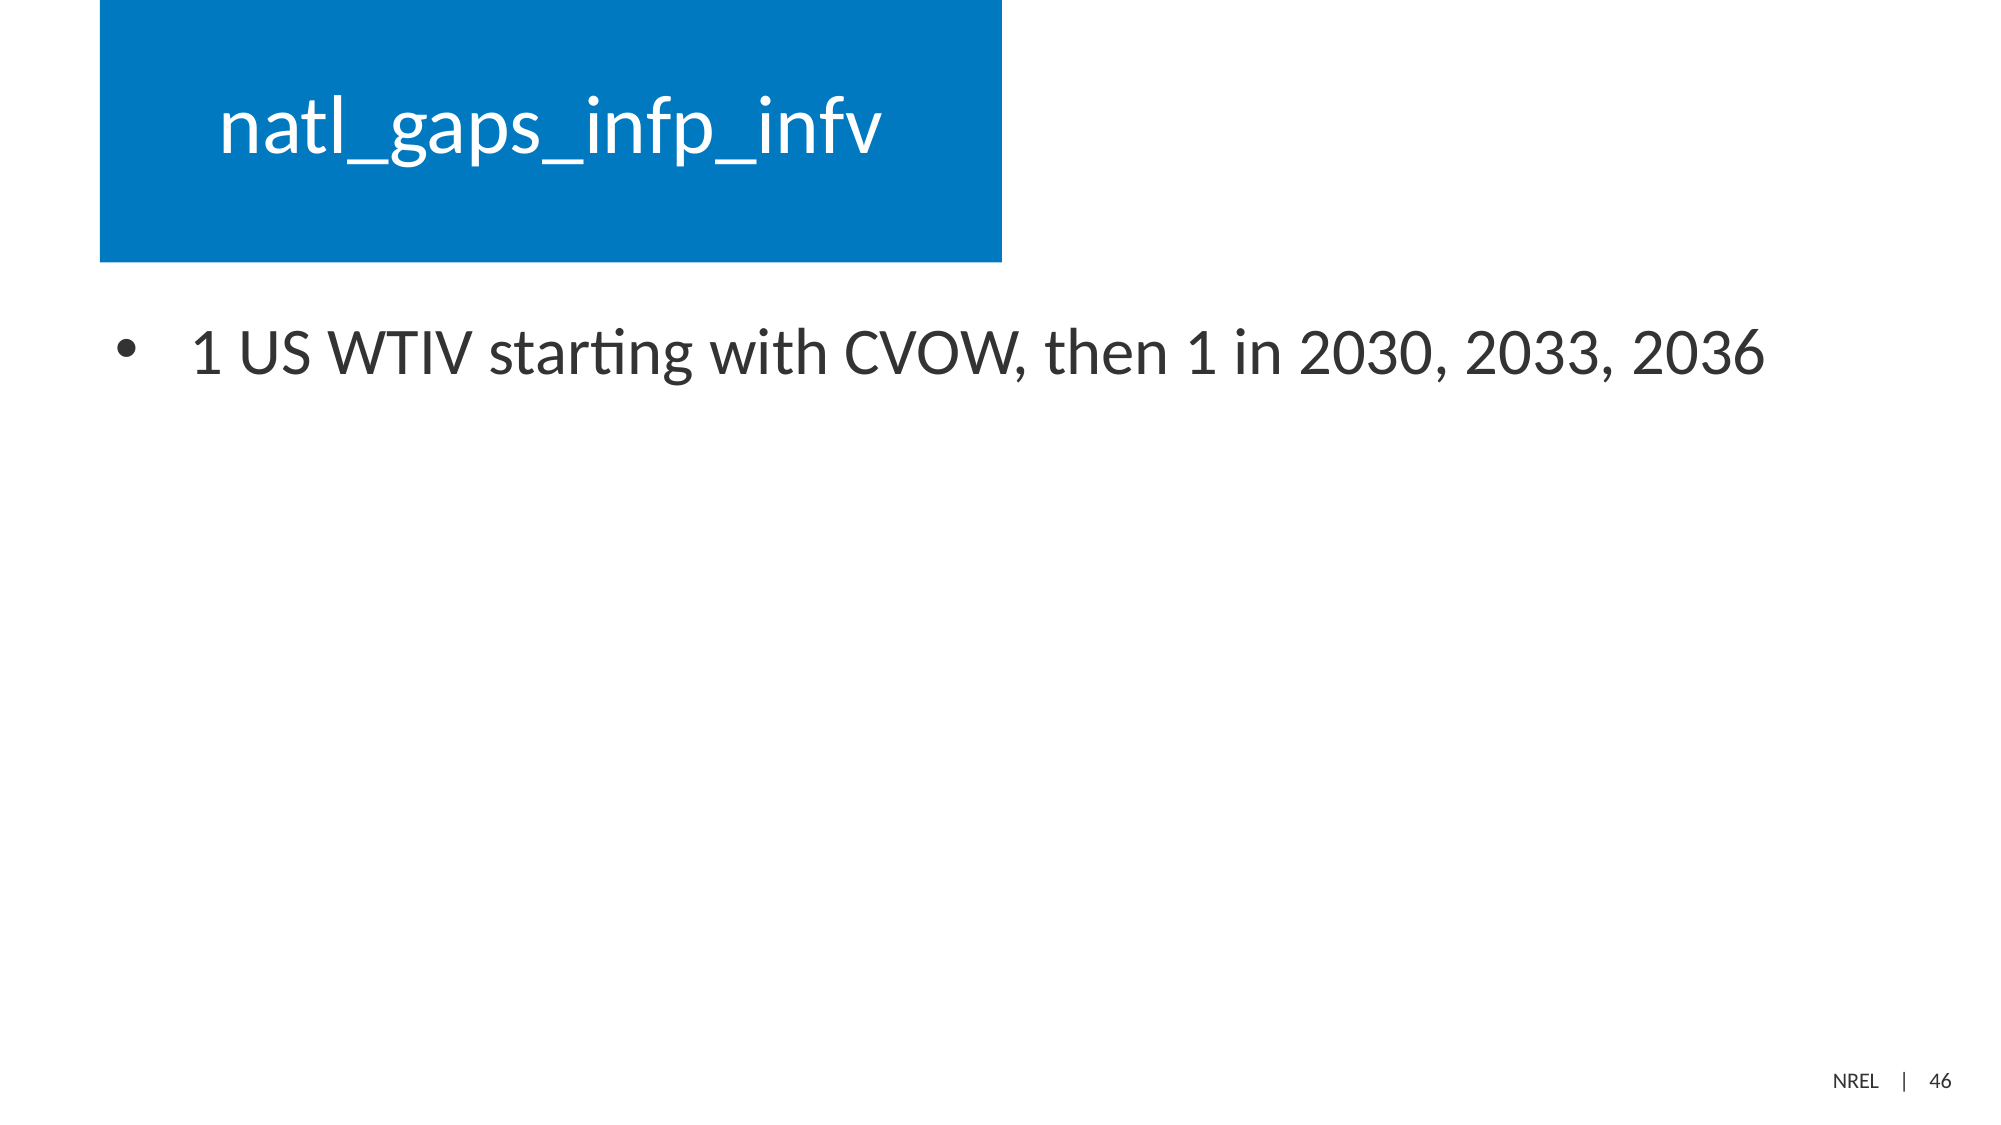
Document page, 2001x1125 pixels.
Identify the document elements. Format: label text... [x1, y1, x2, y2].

title natl_gaps_infp_infv [99, 0, 1002, 263]
list 1 US WTIV starting with CVOW, then 1 in 2030, 2033, 2036 [99, 299, 1876, 1039]
